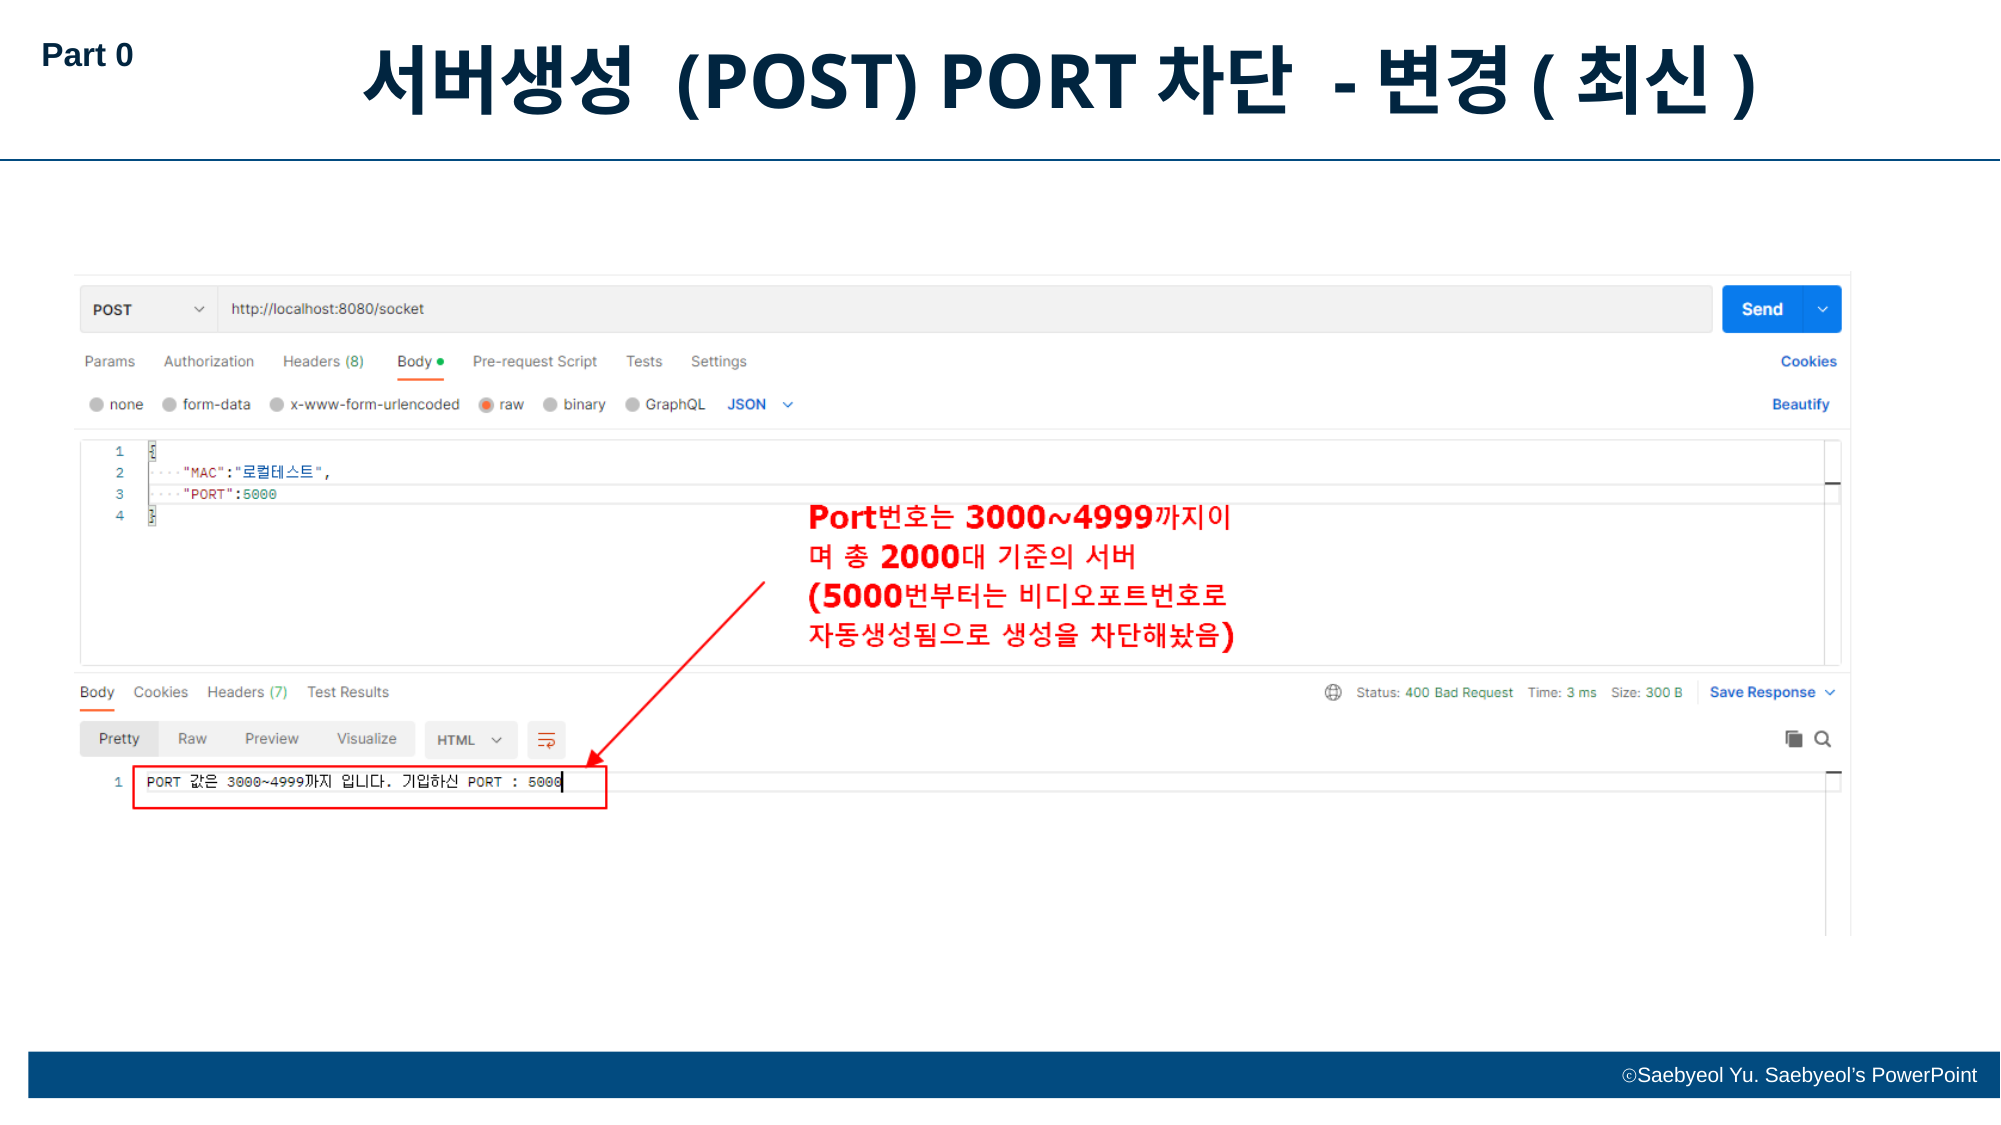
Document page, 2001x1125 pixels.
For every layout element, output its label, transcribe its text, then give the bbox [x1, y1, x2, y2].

text_box Part 0 [26, 26, 165, 81]
text_box 서버생성 (POST) PORT차단 -변경(최신) [283, 26, 1796, 131]
picture [74, 271, 1855, 936]
